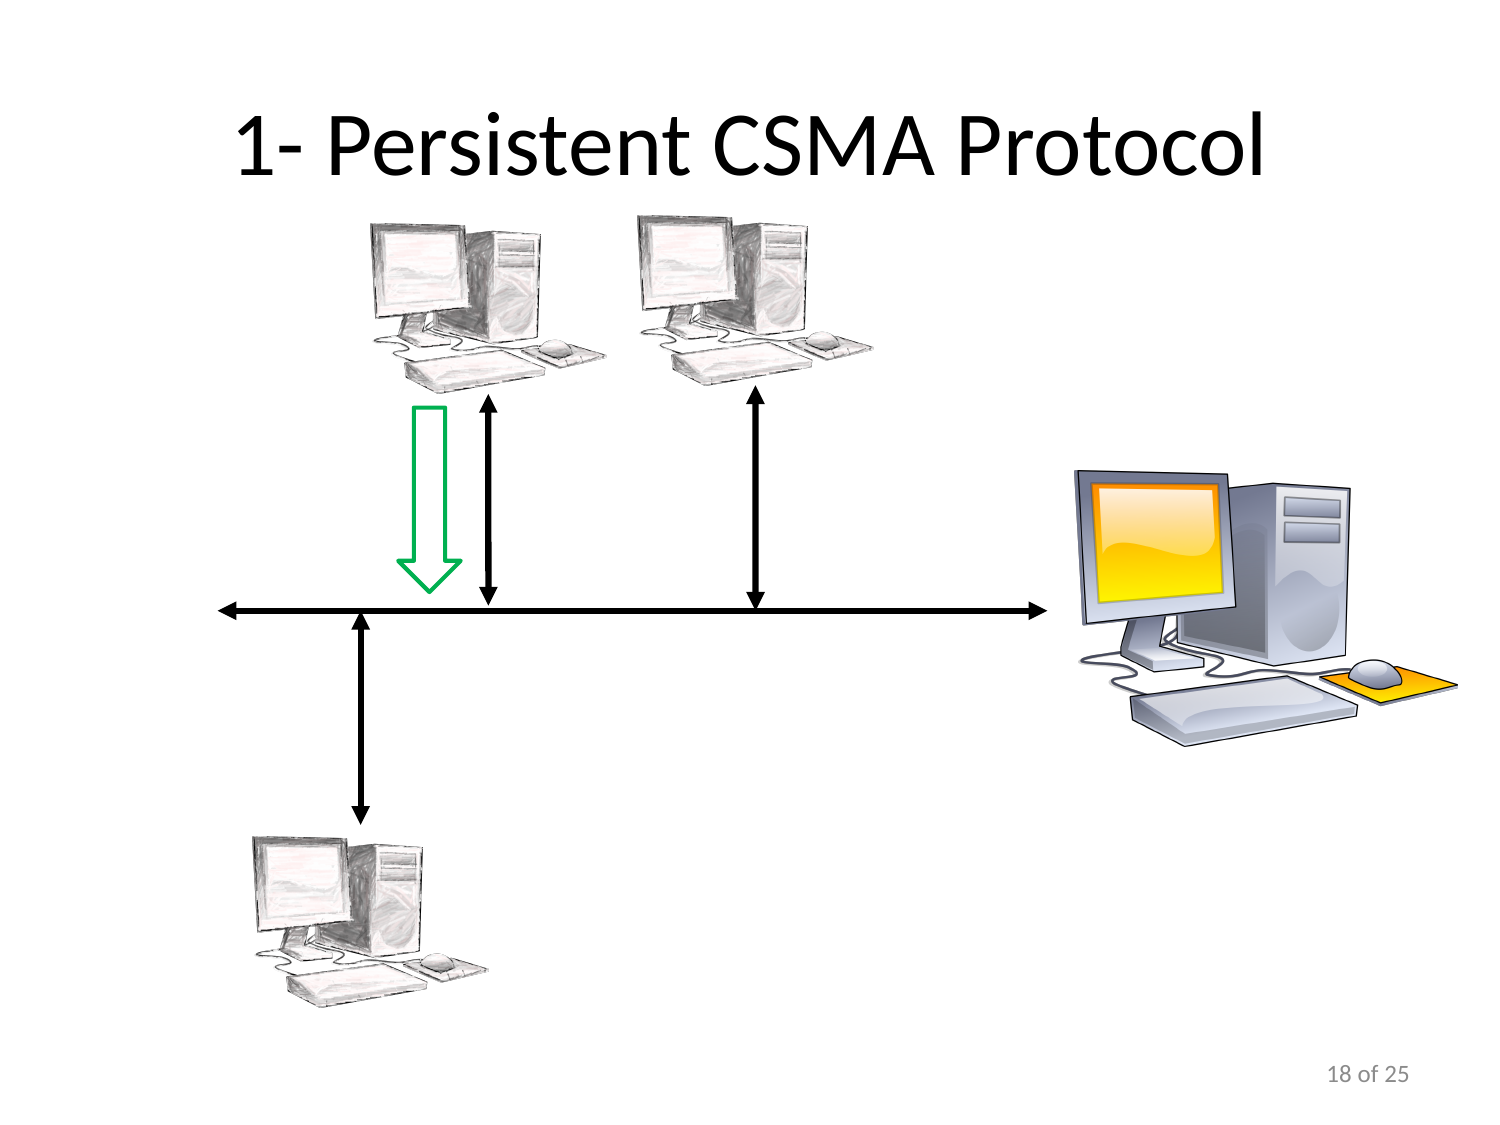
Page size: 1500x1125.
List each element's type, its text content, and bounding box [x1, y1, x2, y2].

picture [370, 223, 607, 395]
title 1- Persistent CSMA Protocol [75, 45, 1425, 233]
slide_number 18 of 25 [1074, 1042, 1425, 1103]
picture [252, 836, 489, 1008]
picture [637, 214, 874, 386]
text_box [396, 405, 463, 595]
picture [1074, 469, 1458, 747]
